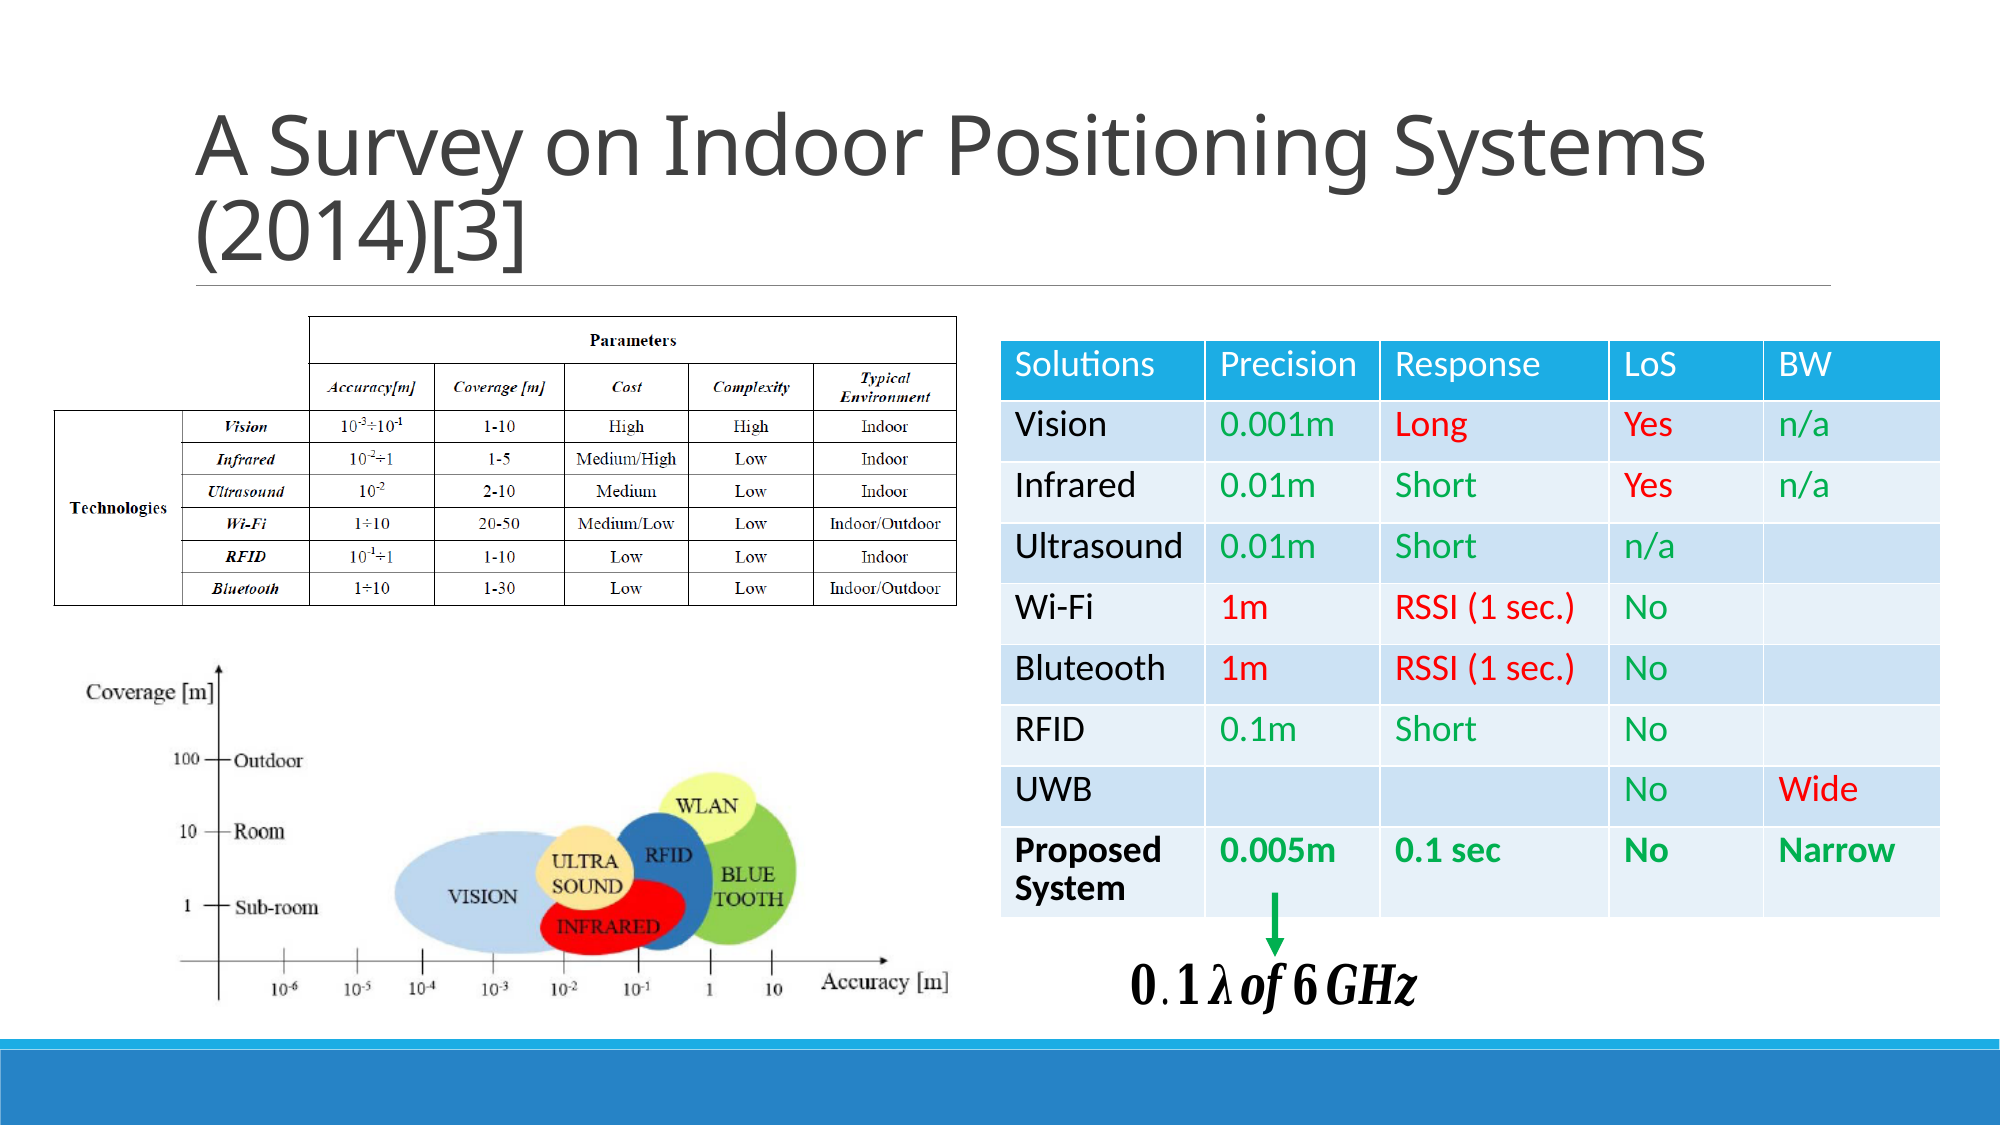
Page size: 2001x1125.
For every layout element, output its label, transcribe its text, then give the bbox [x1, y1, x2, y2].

table_cell 0.01m [1206, 524, 1379, 583]
table_cell No [1610, 767, 1763, 826]
table_cell [1764, 584, 1940, 644]
table_header BW [1764, 341, 1940, 400]
table_cell Short [1381, 524, 1608, 583]
title A Survey on Indoor Positioning Systems (2014)[3] [180, 47, 1830, 285]
table_header LoS [1610, 341, 1763, 400]
table_cell No [1610, 645, 1763, 704]
table_cell 0.005m [1206, 828, 1379, 917]
table_cell 0.01m [1206, 463, 1379, 522]
table_cell 1m [1206, 645, 1379, 704]
table_cell RFID [1001, 706, 1204, 765]
table_cell Short [1381, 463, 1608, 522]
table_cell [1764, 645, 1940, 704]
table_cell No [1610, 706, 1763, 765]
table_header Response [1381, 341, 1608, 400]
table_cell Short [1381, 706, 1608, 765]
table_cell Bluteooth [1001, 645, 1204, 704]
table_header Precision [1206, 341, 1379, 400]
table_cell [1764, 524, 1940, 583]
table_cell n/a [1610, 524, 1763, 583]
table_cell Yes [1610, 463, 1763, 522]
table_cell Long [1381, 402, 1608, 461]
picture [47, 634, 968, 1009]
table_cell n/a [1764, 402, 1940, 461]
table_cell 0.1 sec [1381, 828, 1608, 917]
table_cell 0.1m [1206, 706, 1379, 765]
table_cell n/a [1764, 463, 1940, 522]
table_cell Narrow [1764, 828, 1940, 917]
table_cell Vision [1001, 402, 1204, 461]
table_cell [1206, 767, 1379, 826]
table_cell Wide [1764, 767, 1940, 826]
table_cell [1764, 706, 1940, 765]
table_cell No [1610, 584, 1763, 644]
table_cell Infrared [1001, 463, 1204, 522]
picture [34, 298, 981, 621]
table_cell Yes [1610, 402, 1763, 461]
table_cell Proposed System [1001, 828, 1204, 917]
table_cell No [1610, 828, 1763, 917]
table_cell UWB [1001, 767, 1204, 826]
table_cell RSSI (1 sec.) [1381, 645, 1608, 704]
table_cell 1m [1206, 584, 1379, 644]
table_cell Ultrasound [1001, 524, 1204, 583]
table_cell 0.001m [1206, 402, 1379, 461]
table_cell RSSI (1 sec.) [1381, 584, 1608, 644]
table_cell [1381, 767, 1608, 826]
table_header Solutions [1001, 341, 1204, 400]
table_cell Wi-Fi [1001, 584, 1204, 644]
